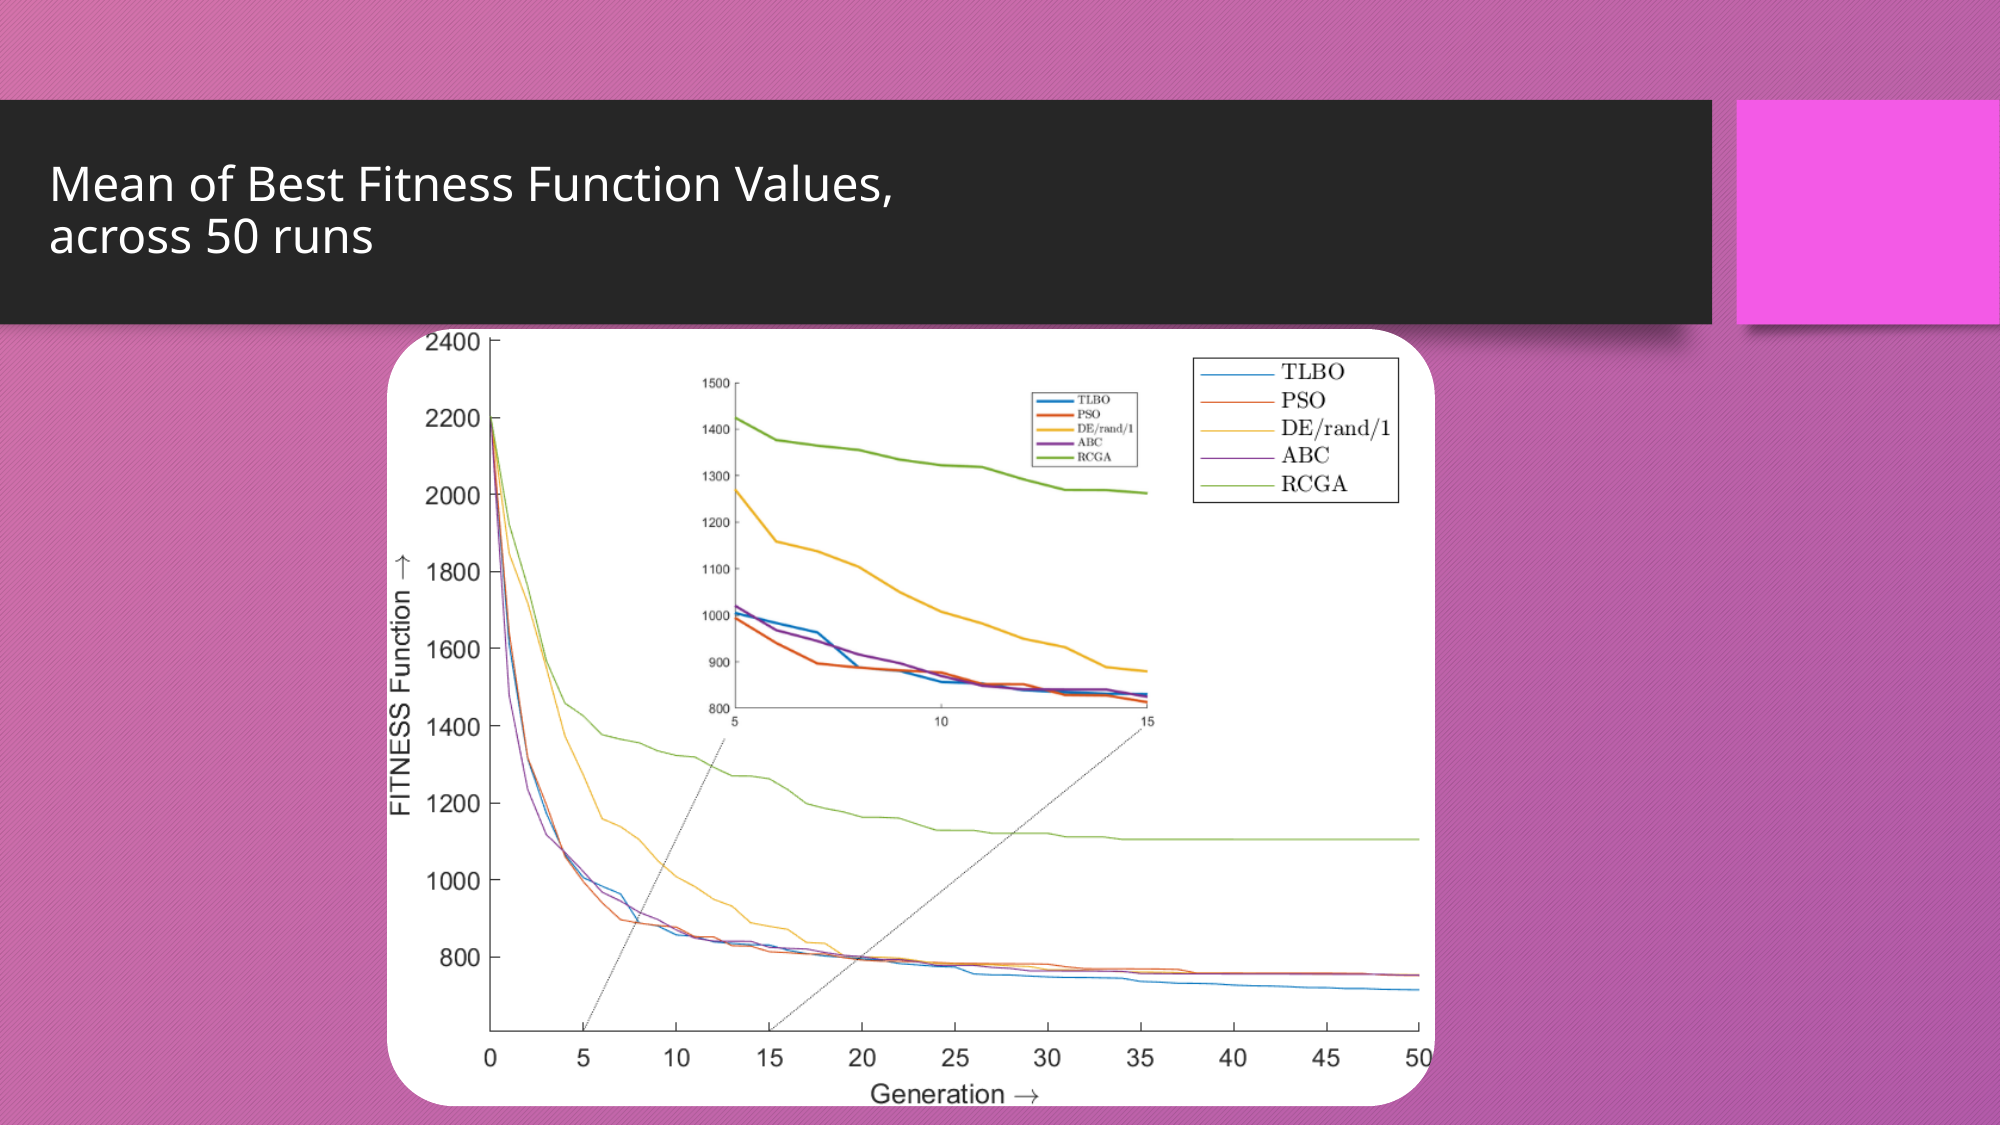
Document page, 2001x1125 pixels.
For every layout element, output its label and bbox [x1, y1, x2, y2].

picture [0, 325, 1713, 1107]
picture [1736, 325, 2000, 347]
